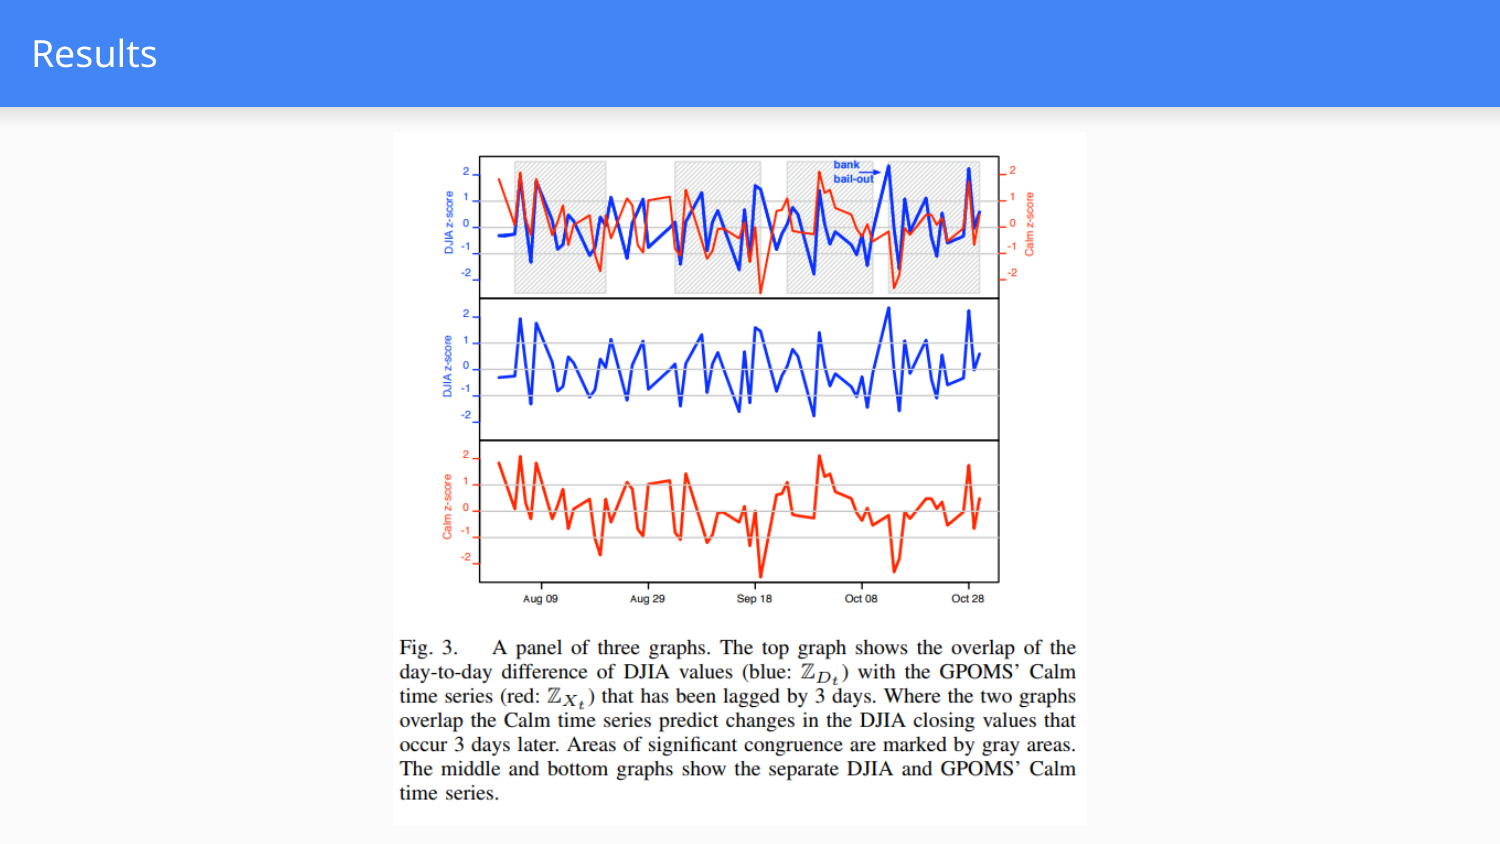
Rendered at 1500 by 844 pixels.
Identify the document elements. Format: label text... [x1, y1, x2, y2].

picture [393, 132, 1087, 826]
title Results [16, 2, 1464, 102]
